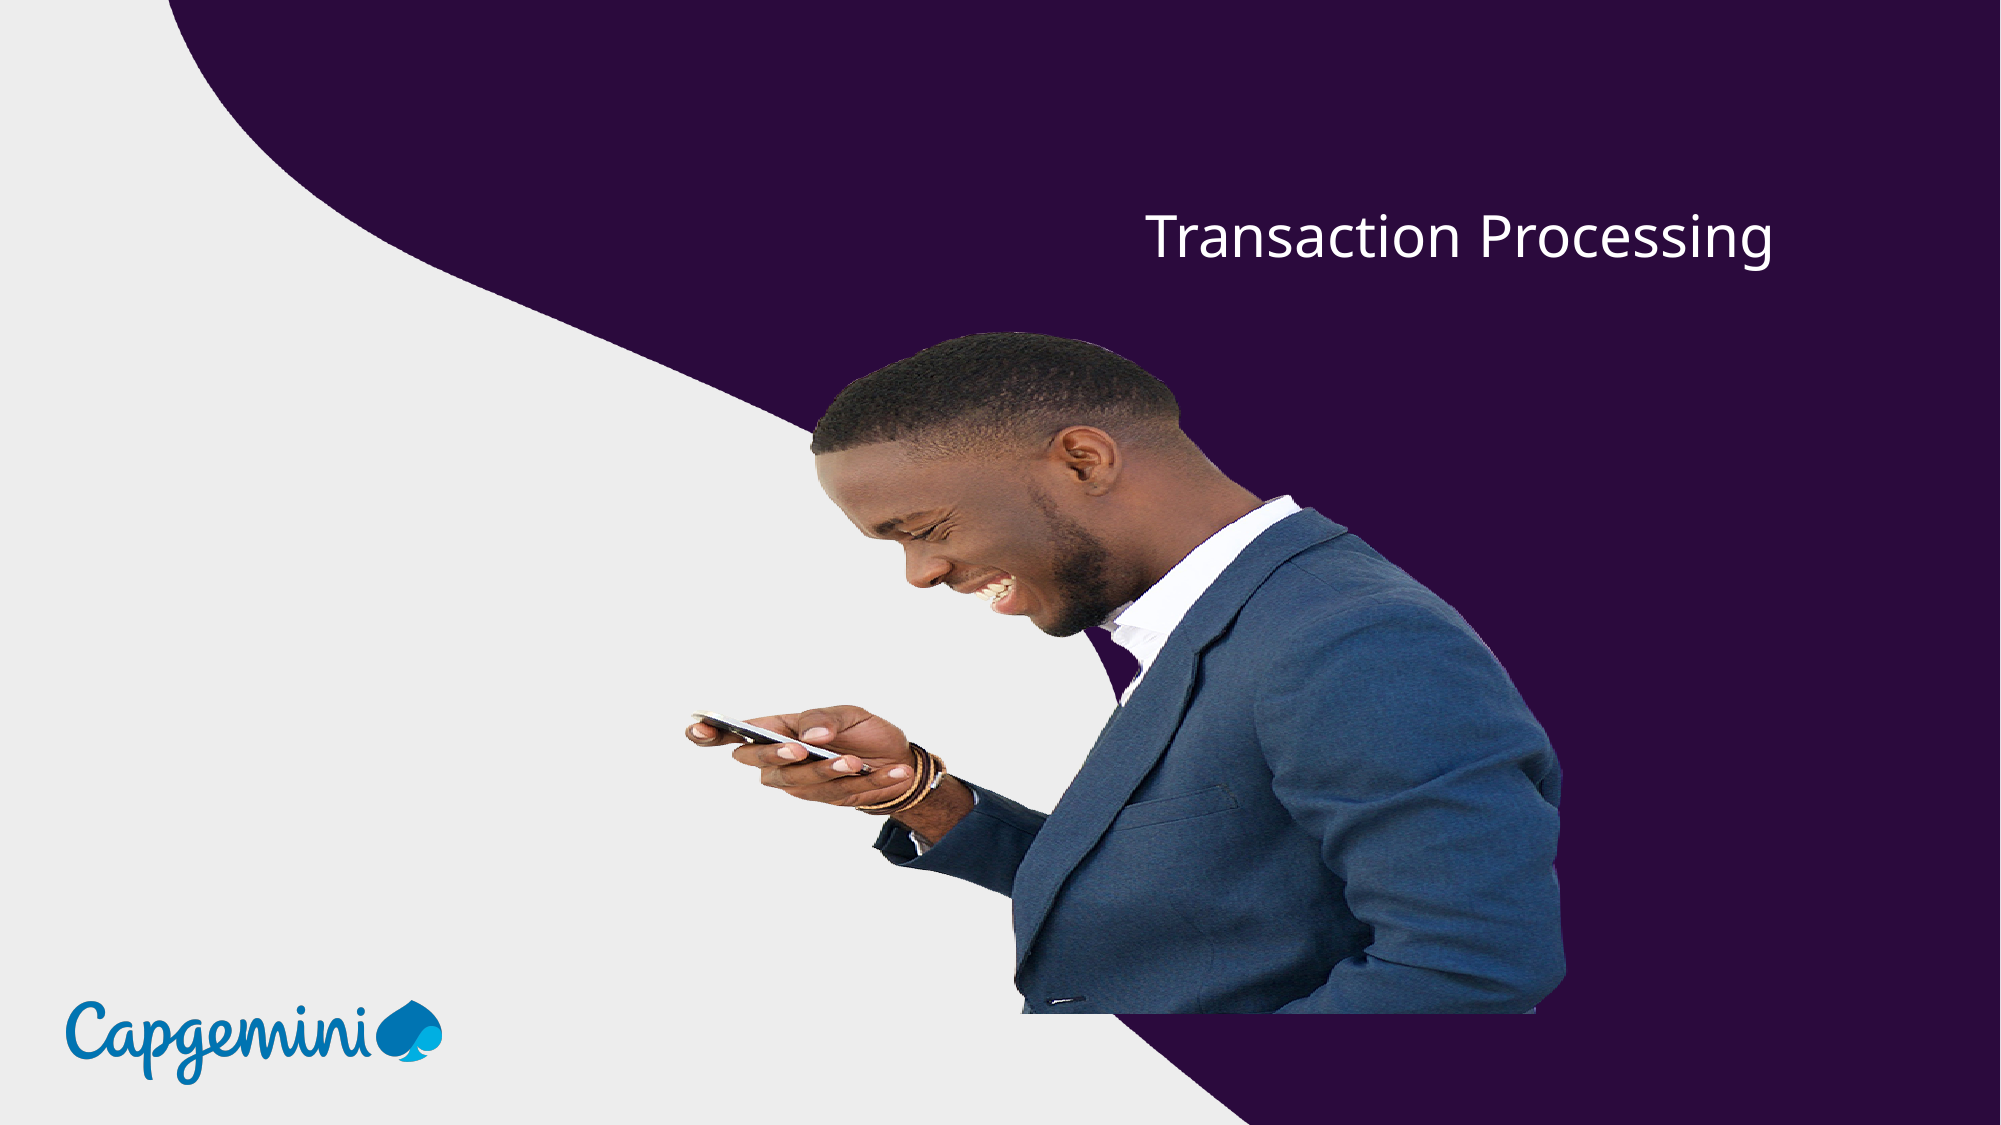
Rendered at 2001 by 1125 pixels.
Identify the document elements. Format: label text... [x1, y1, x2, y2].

picture [0, 0, 2001, 1125]
picture [184, 1061, 195, 1079]
picture [216, 1027, 224, 1042]
list Transaction Processing [650, 149, 1896, 344]
